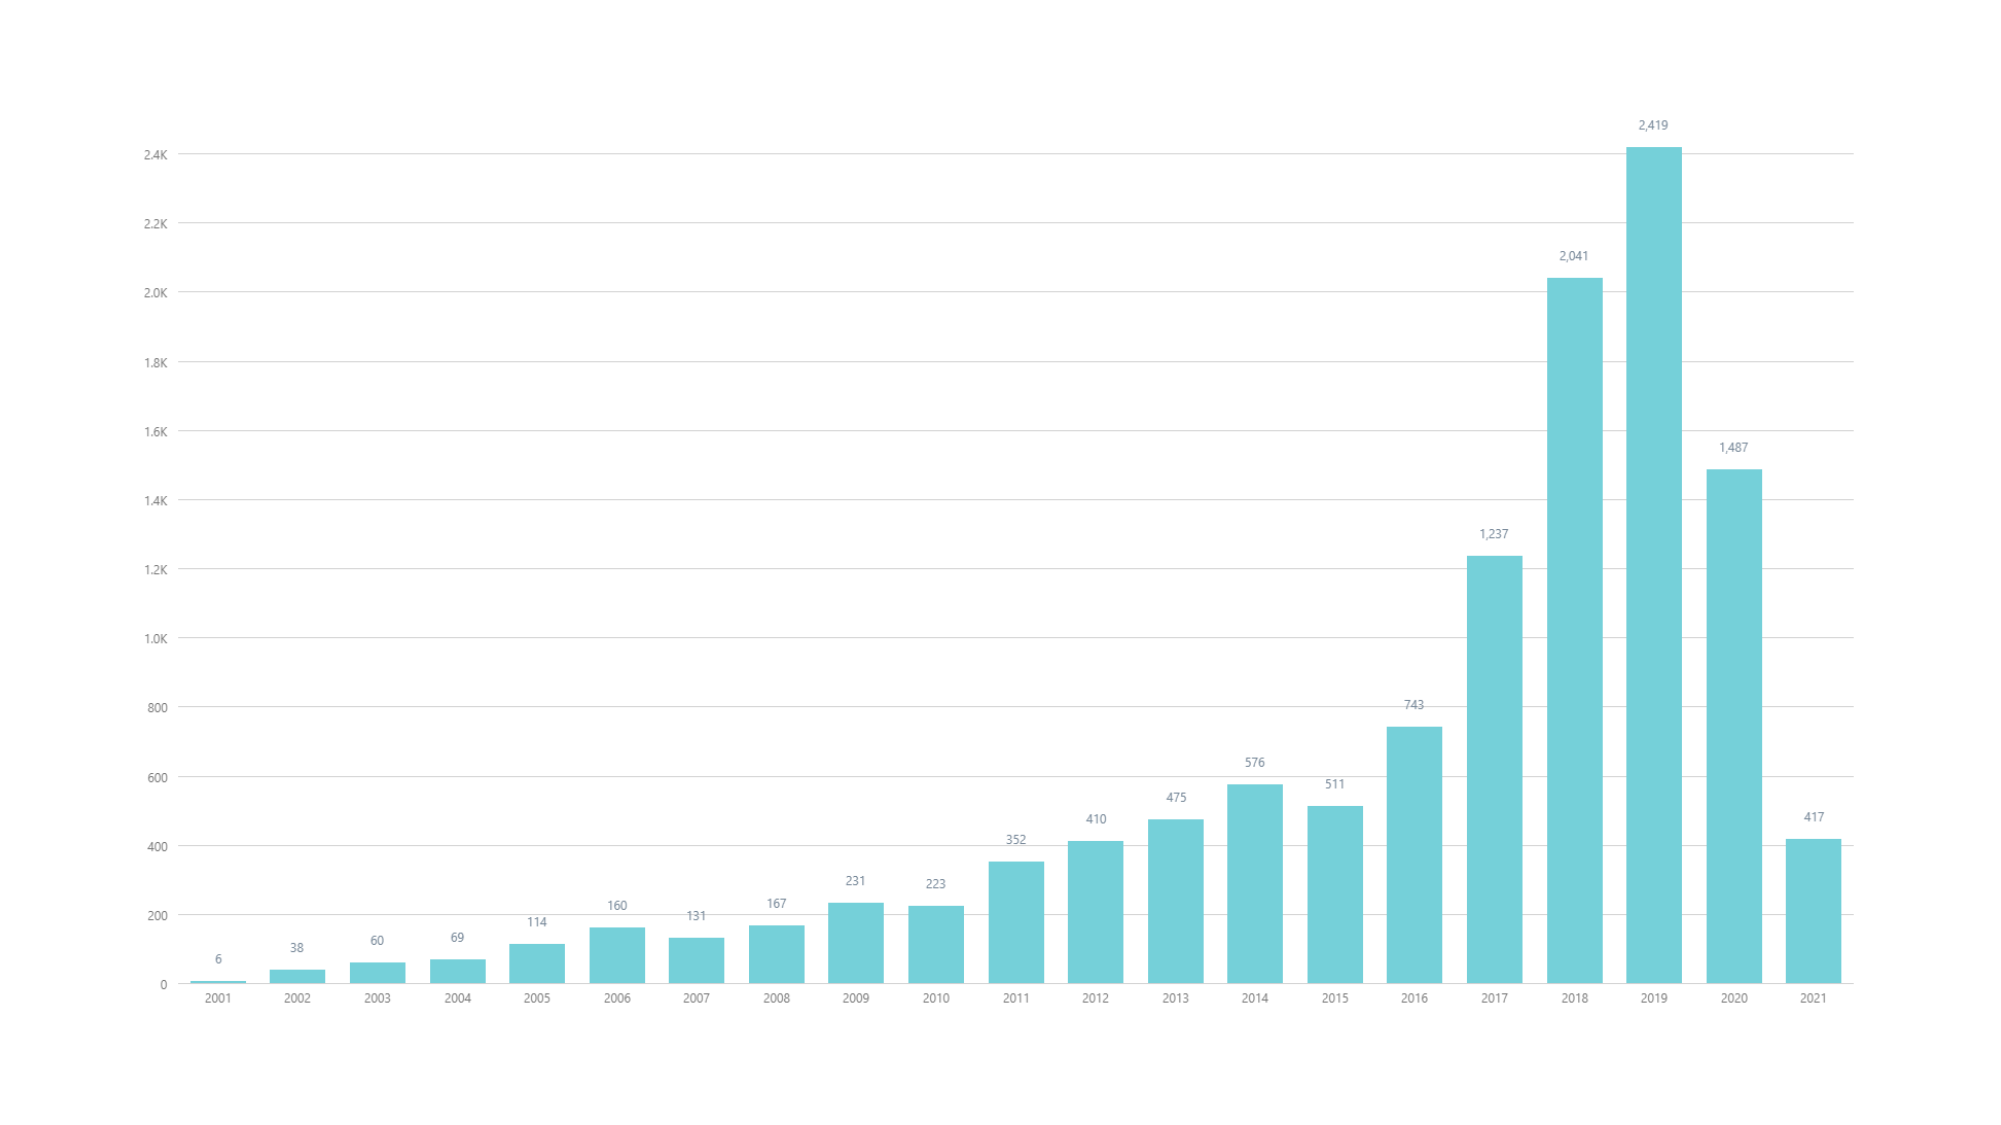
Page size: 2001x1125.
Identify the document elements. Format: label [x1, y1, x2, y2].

picture [136, 109, 1864, 1016]
